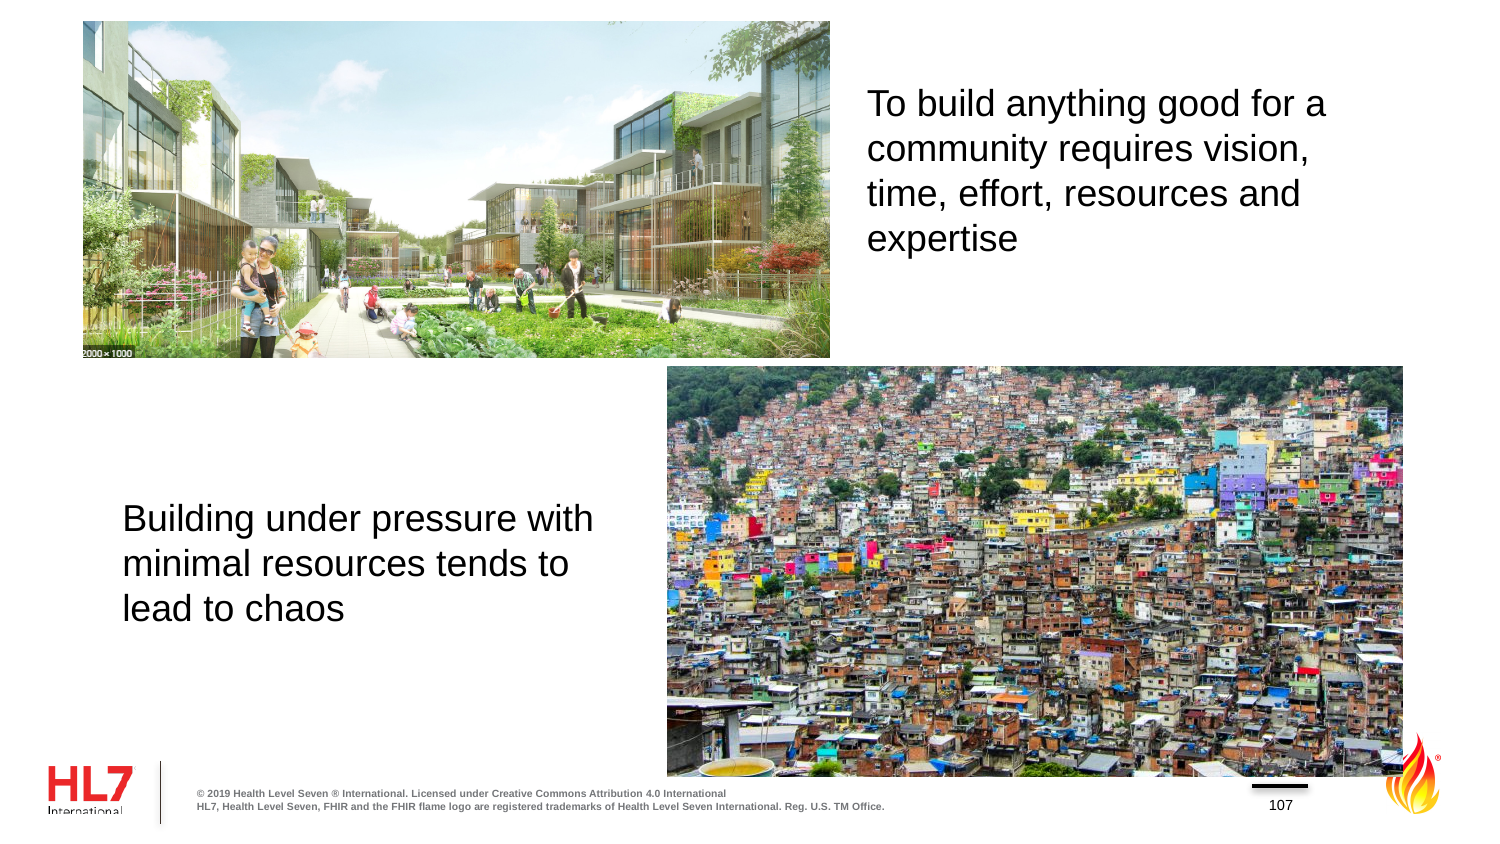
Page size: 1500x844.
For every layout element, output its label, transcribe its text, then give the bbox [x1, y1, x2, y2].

picture [82, 20, 830, 358]
text_box Building under pressure with minimal resources tends to lead to chaos [107, 486, 655, 636]
slide_number 107 [1258, 786, 1304, 813]
footer © 2019 Health Level Seven ® International. Licensed under Creative Commons Attribution 4.0 International HL7, Health Level Seven, FHIR and the FHIR flame logo are registered trademarks of Health Level Seven International. Reg. U.S. TM Office. [196, 786, 941, 813]
picture [667, 366, 1441, 814]
text_box To build anything good for a community requires vision, time, effort, resources and expertise [852, 71, 1390, 312]
